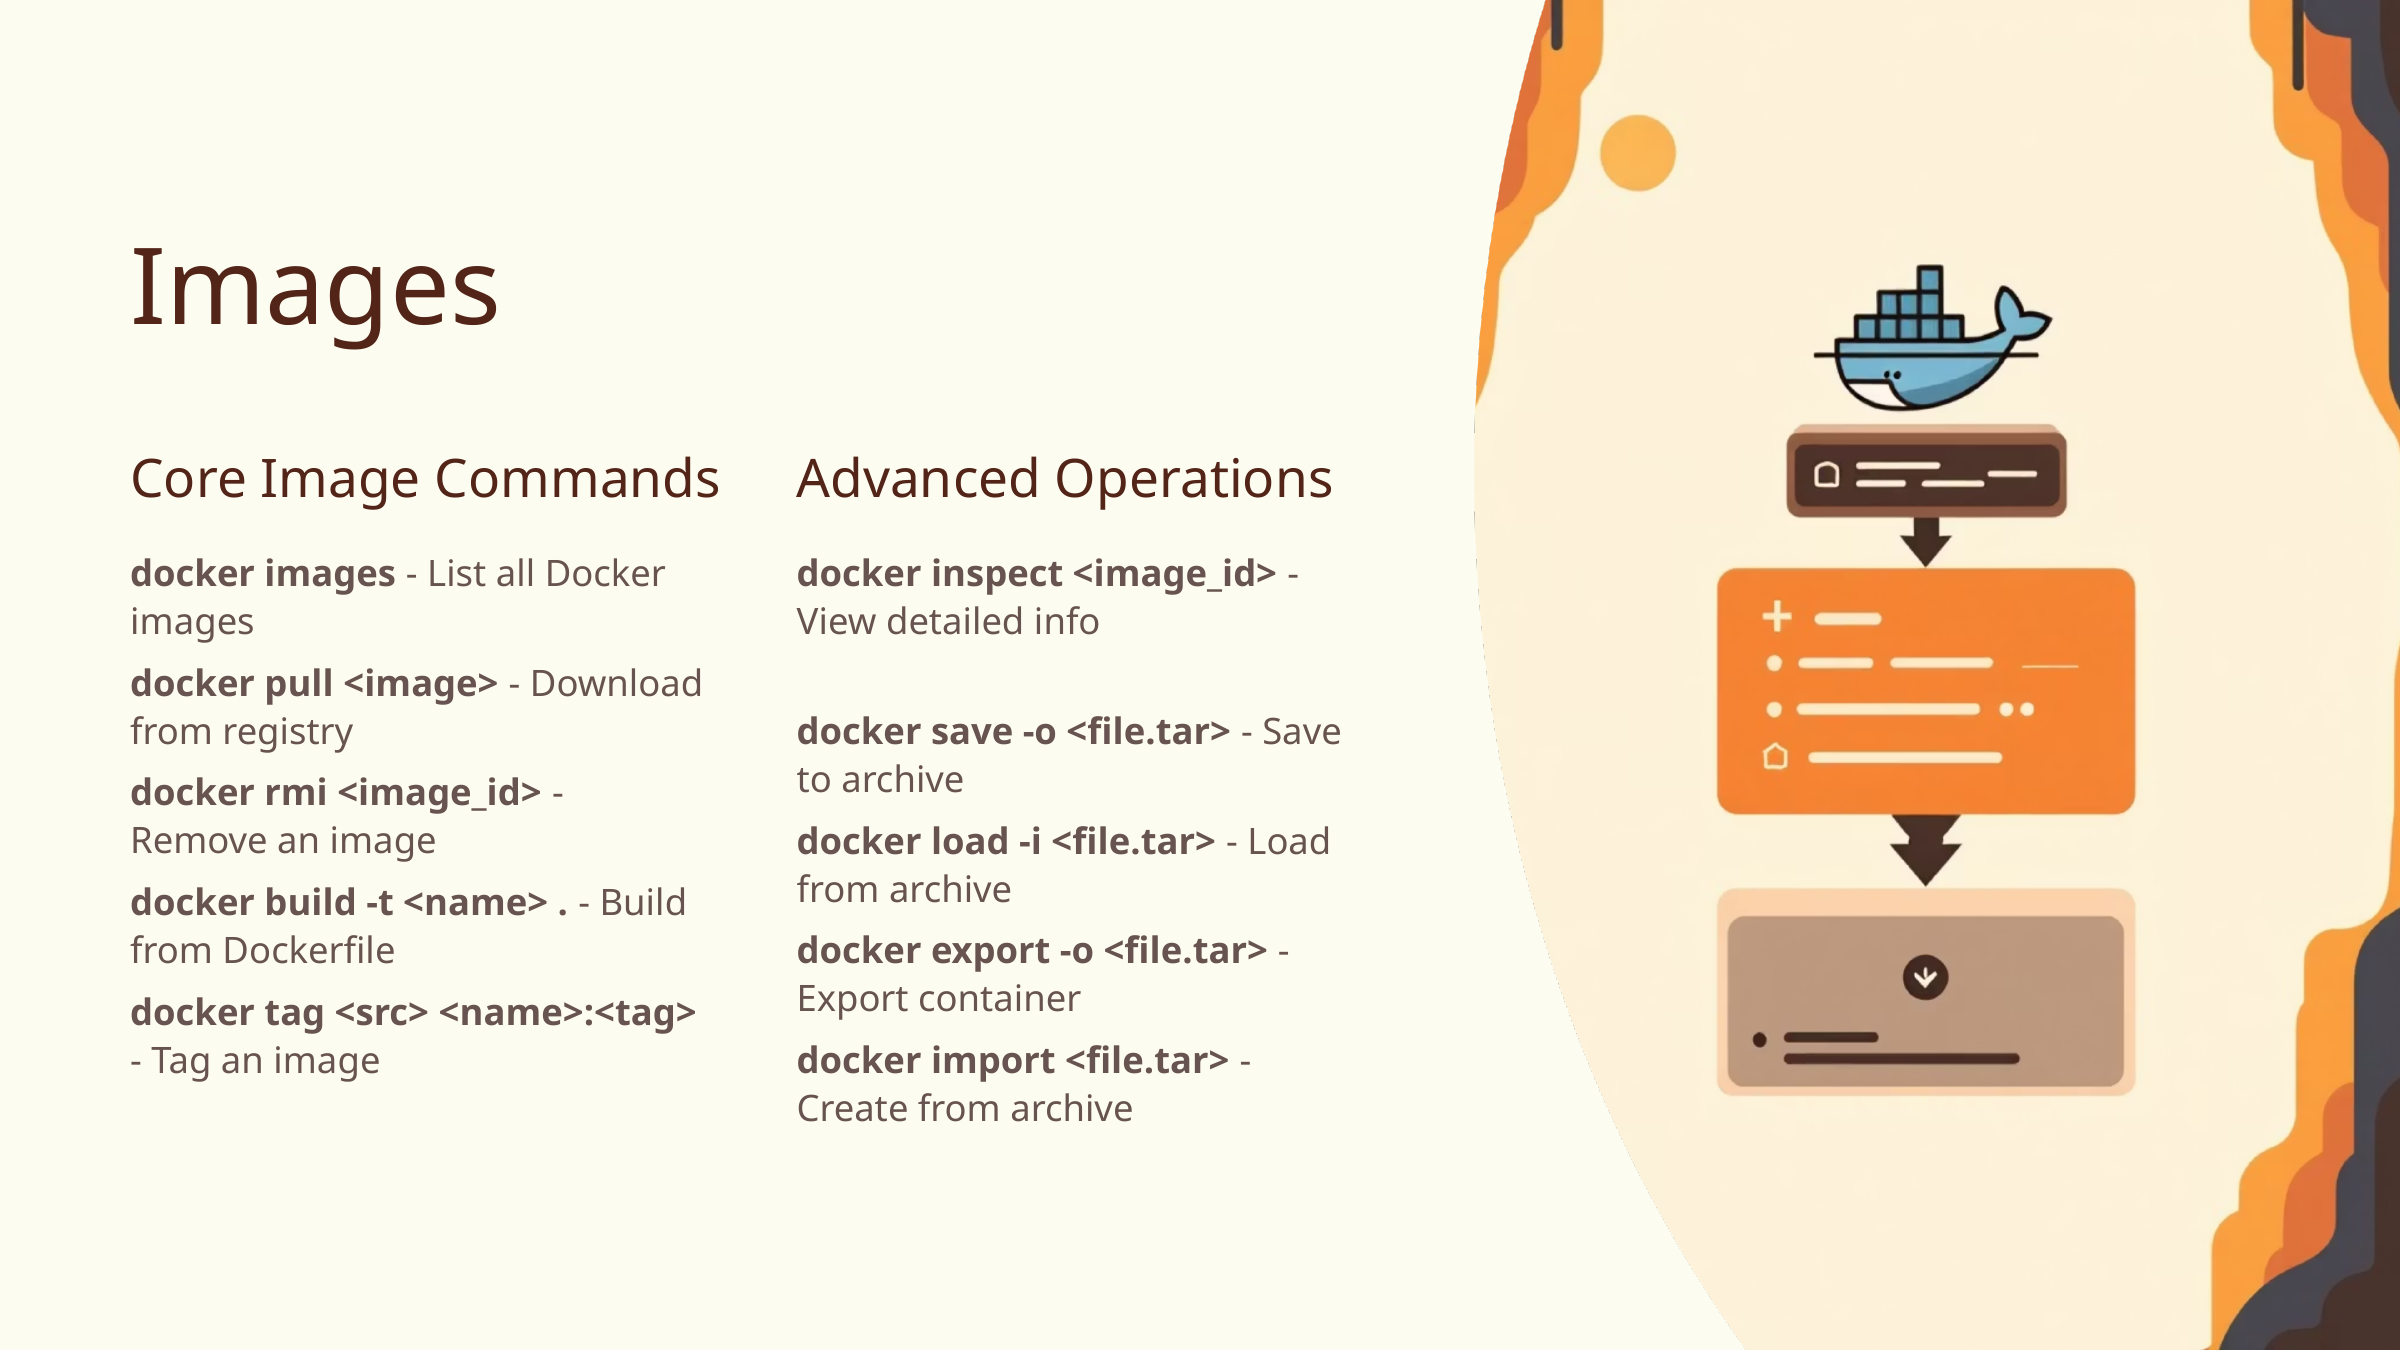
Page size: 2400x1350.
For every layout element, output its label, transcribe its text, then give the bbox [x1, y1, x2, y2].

text_box docker images - List all Docker images [130, 545, 705, 643]
text_box docker save -o <file.tar> - Save to archive [796, 703, 1371, 801]
text_box docker inspect <image_id> - View detailed info [796, 545, 1371, 691]
text_box docker export -o <file.tar> - Export container [796, 923, 1371, 1021]
picture [1454, 0, 2400, 1350]
text_box Images [130, 207, 1200, 347]
text_box docker pull <image> - Download from registry [130, 655, 705, 753]
text_box Core Image Commands [130, 439, 702, 509]
text_box docker load -i <file.tar> - Load from archive [796, 813, 1371, 911]
text_box docker rmi <image_id> - Remove an image [130, 765, 705, 862]
text_box docker tag <src> <name>:<tag> - Tag an image [130, 984, 705, 1082]
text_box Advanced Operations [796, 439, 1332, 509]
text_box docker build -t <name> . - Build from Dockerfile [130, 875, 705, 972]
text_box docker import <file.tar> - Create from archive [796, 1033, 1371, 1130]
